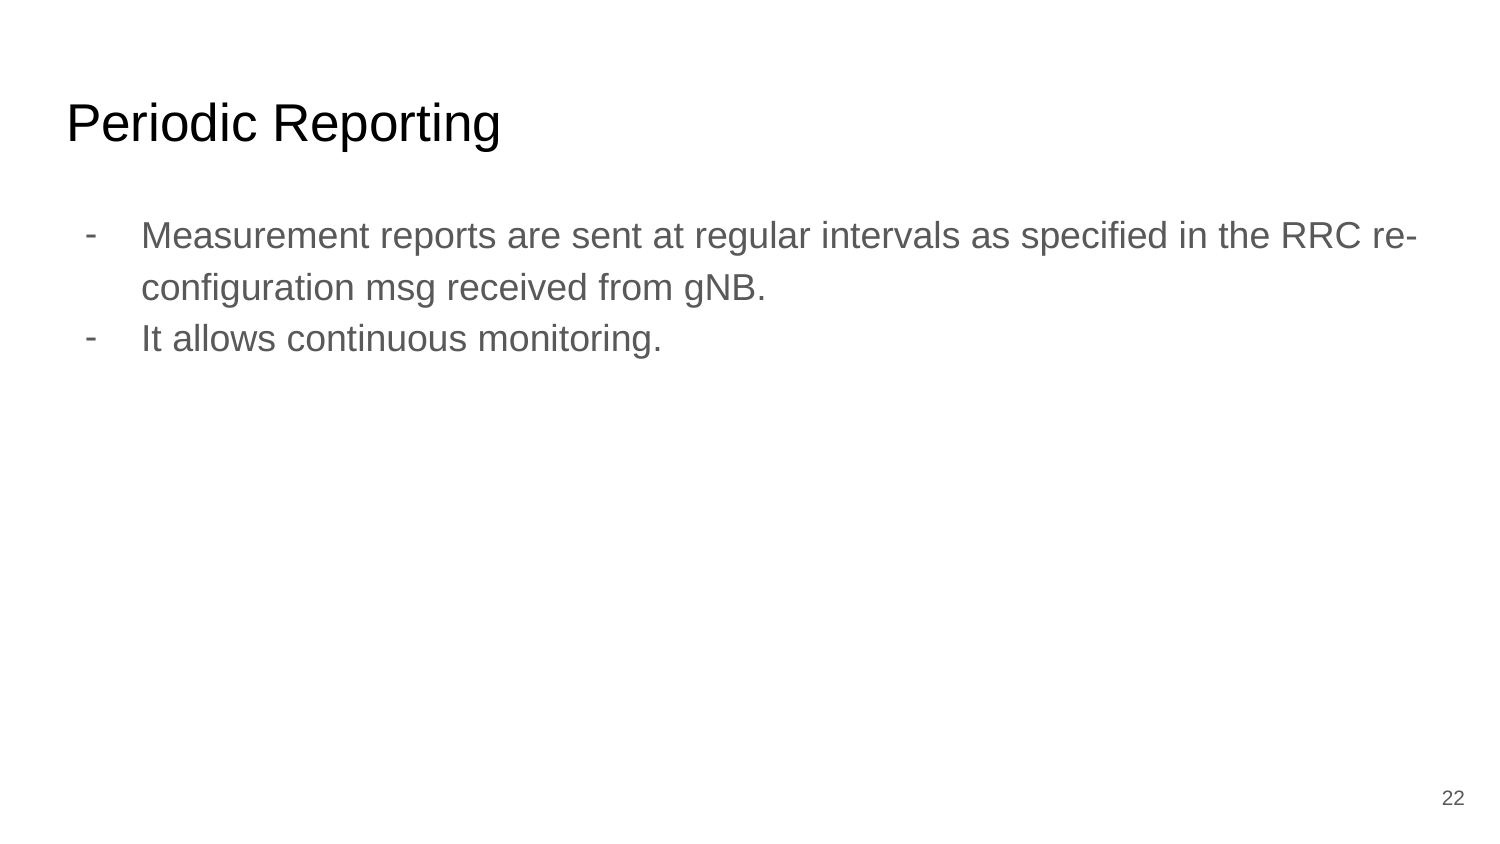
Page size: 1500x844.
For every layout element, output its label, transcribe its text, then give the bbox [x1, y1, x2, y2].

title Periodic Reporting [51, 72, 1449, 167]
list Measurement reports are sent at regular intervals as specified in the RRC re-configuration msg received from gNB. It allows continuous monitoring. [51, 189, 1449, 750]
slide_number ‹#› [1389, 764, 1480, 830]
